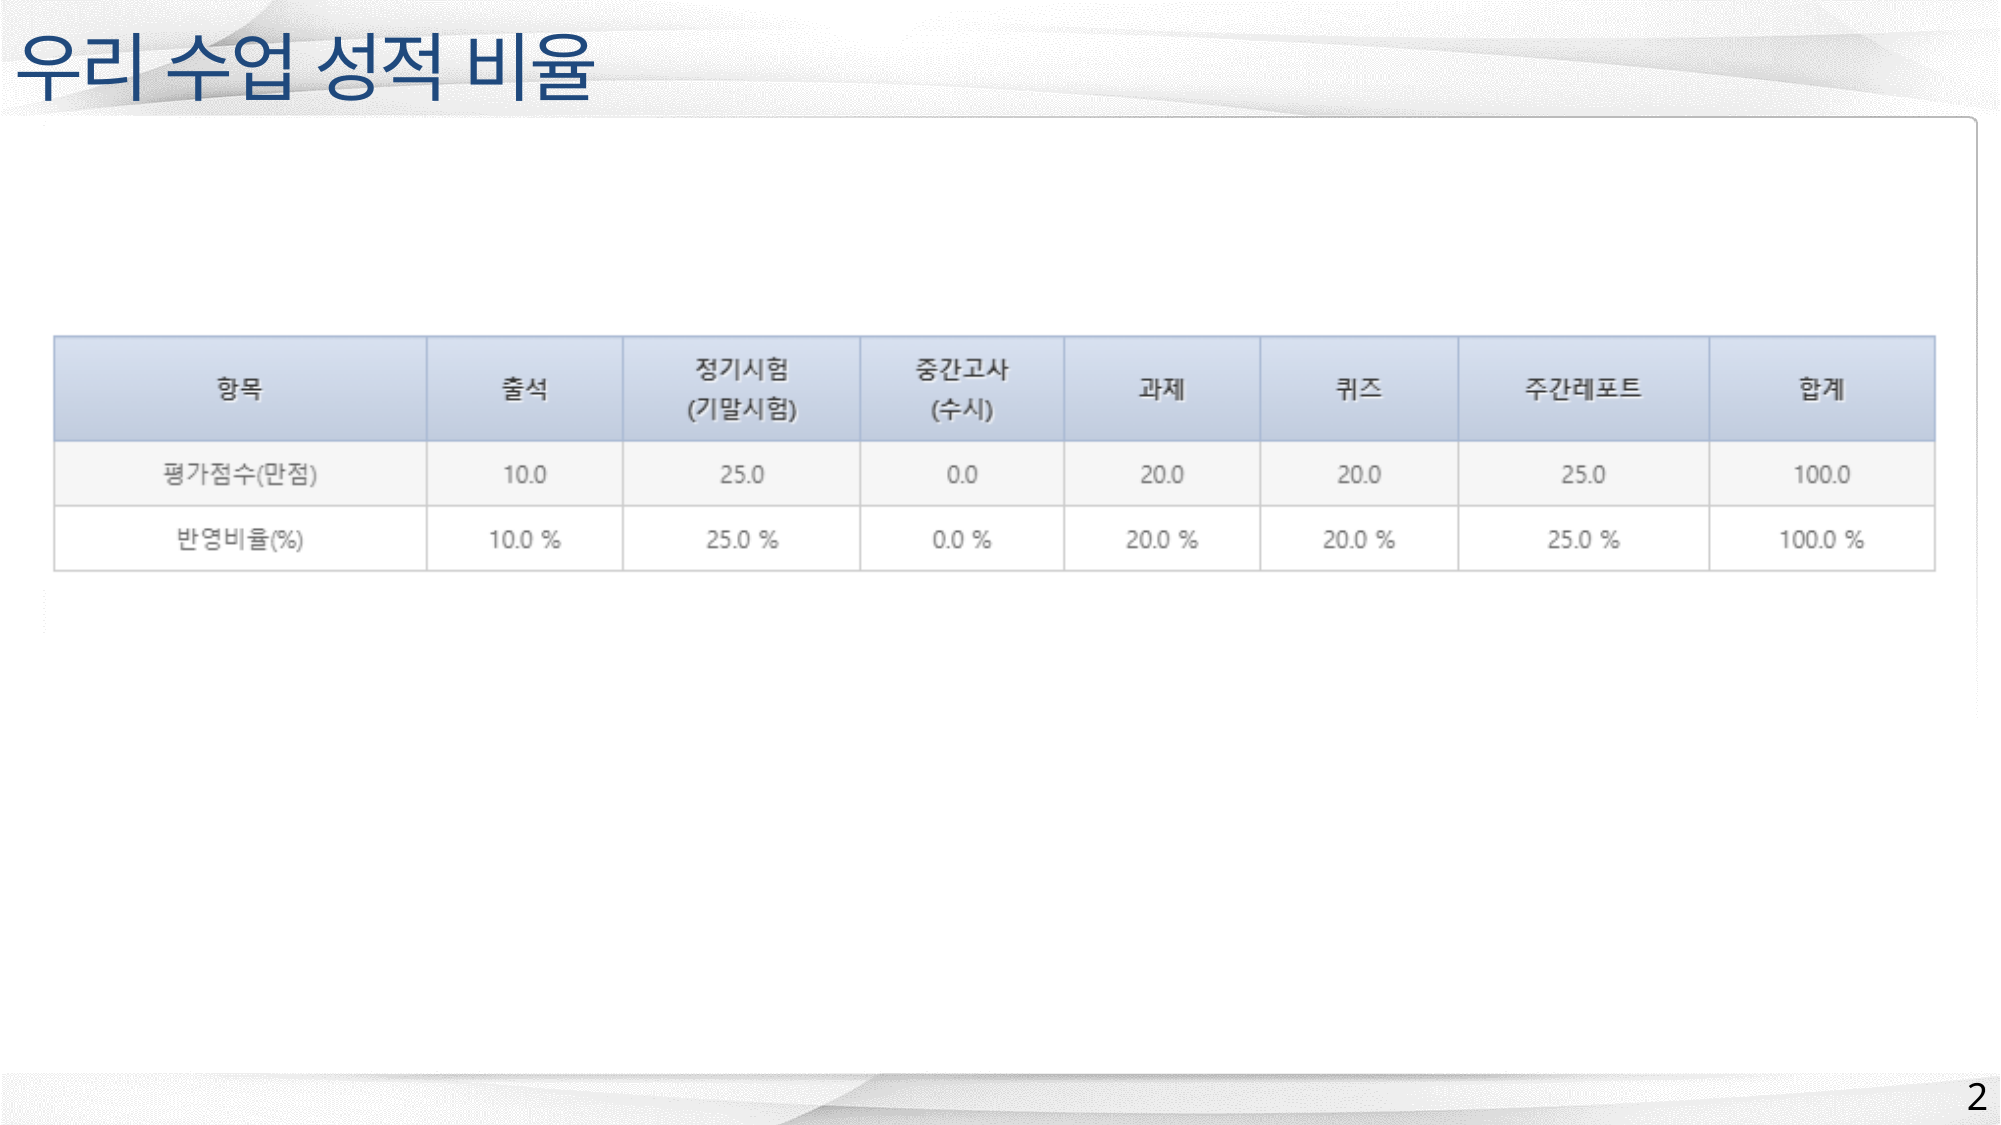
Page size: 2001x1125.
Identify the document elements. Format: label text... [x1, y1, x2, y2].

picture [0, 0, 2000, 1125]
text_box 2 [1952, 1065, 2000, 1125]
text_box 우리 수업 성적 비율 [0, 13, 916, 118]
